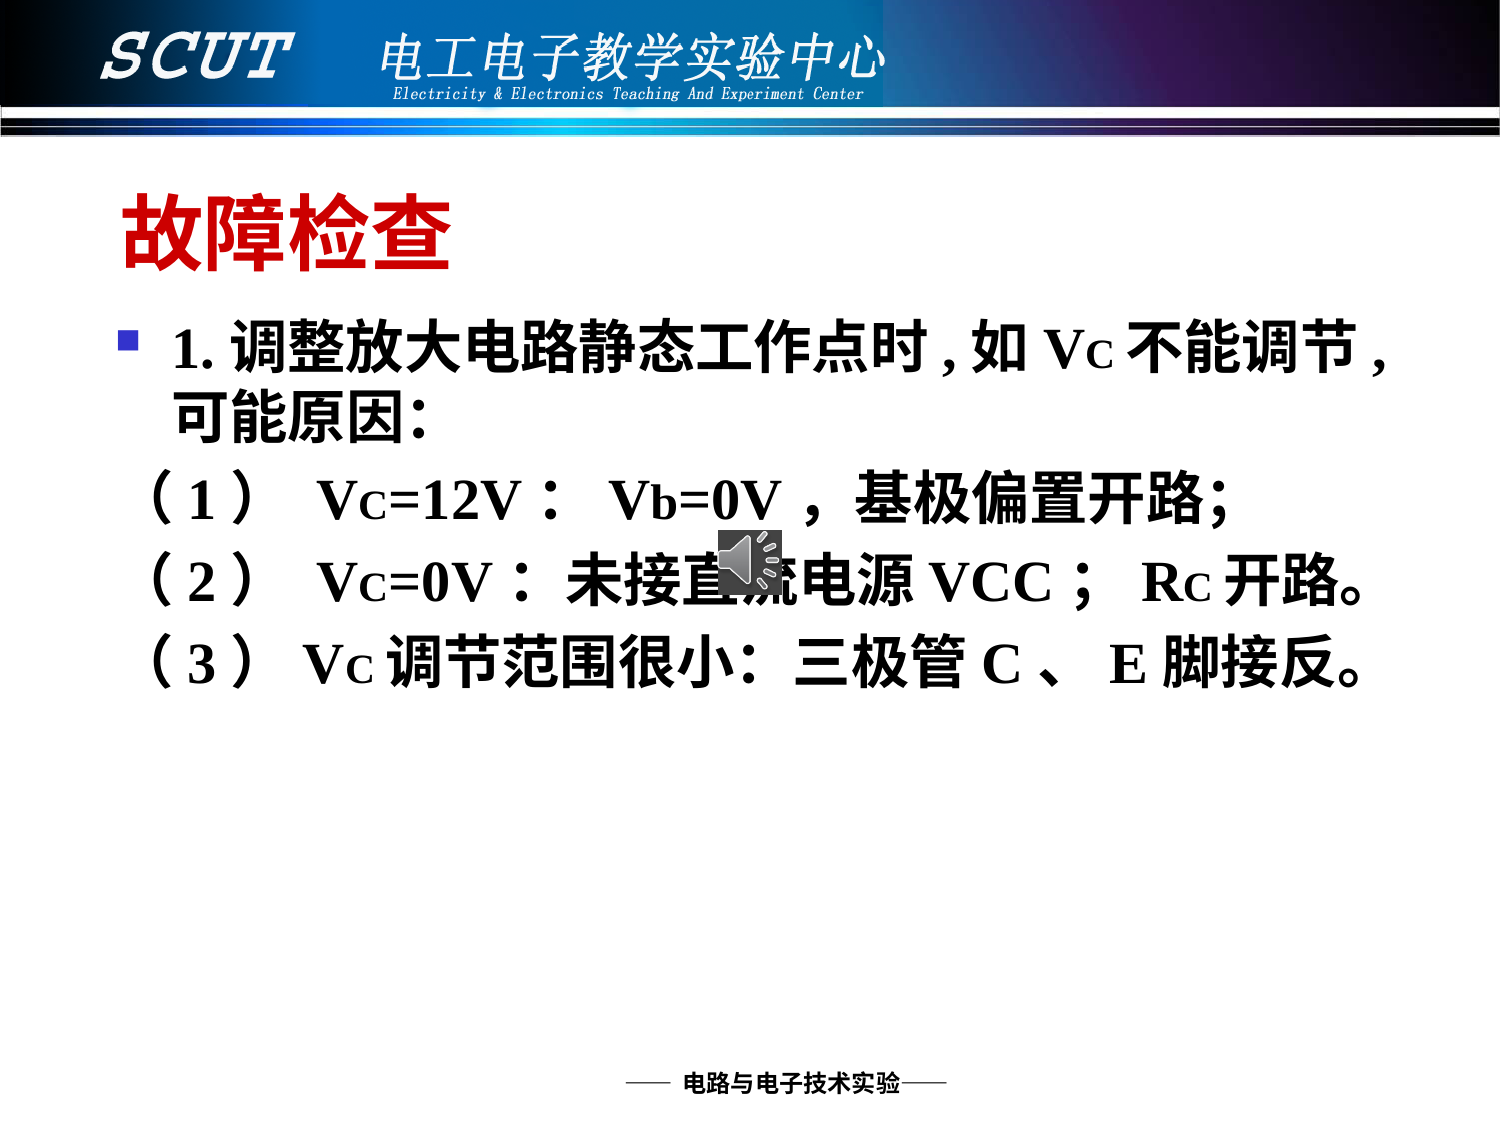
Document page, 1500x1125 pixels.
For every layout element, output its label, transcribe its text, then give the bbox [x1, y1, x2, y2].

picture [0, 0, 1500, 137]
picture [791, 33, 833, 81]
title 故障检查 [105, 148, 1381, 290]
picture [789, 89, 794, 99]
list 1.调整放大电路静态工作点时,如VC不能调节,可能原因： （1） VC=12V：Vb=0V，基极偏置开路； （2） VC=0V：未接直流电源VCC；RC开路。 （3）VC调节范围很小：三极管C、E脚接反。 [100, 302, 1376, 1000]
picture [716, 528, 784, 597]
picture [840, 52, 849, 68]
